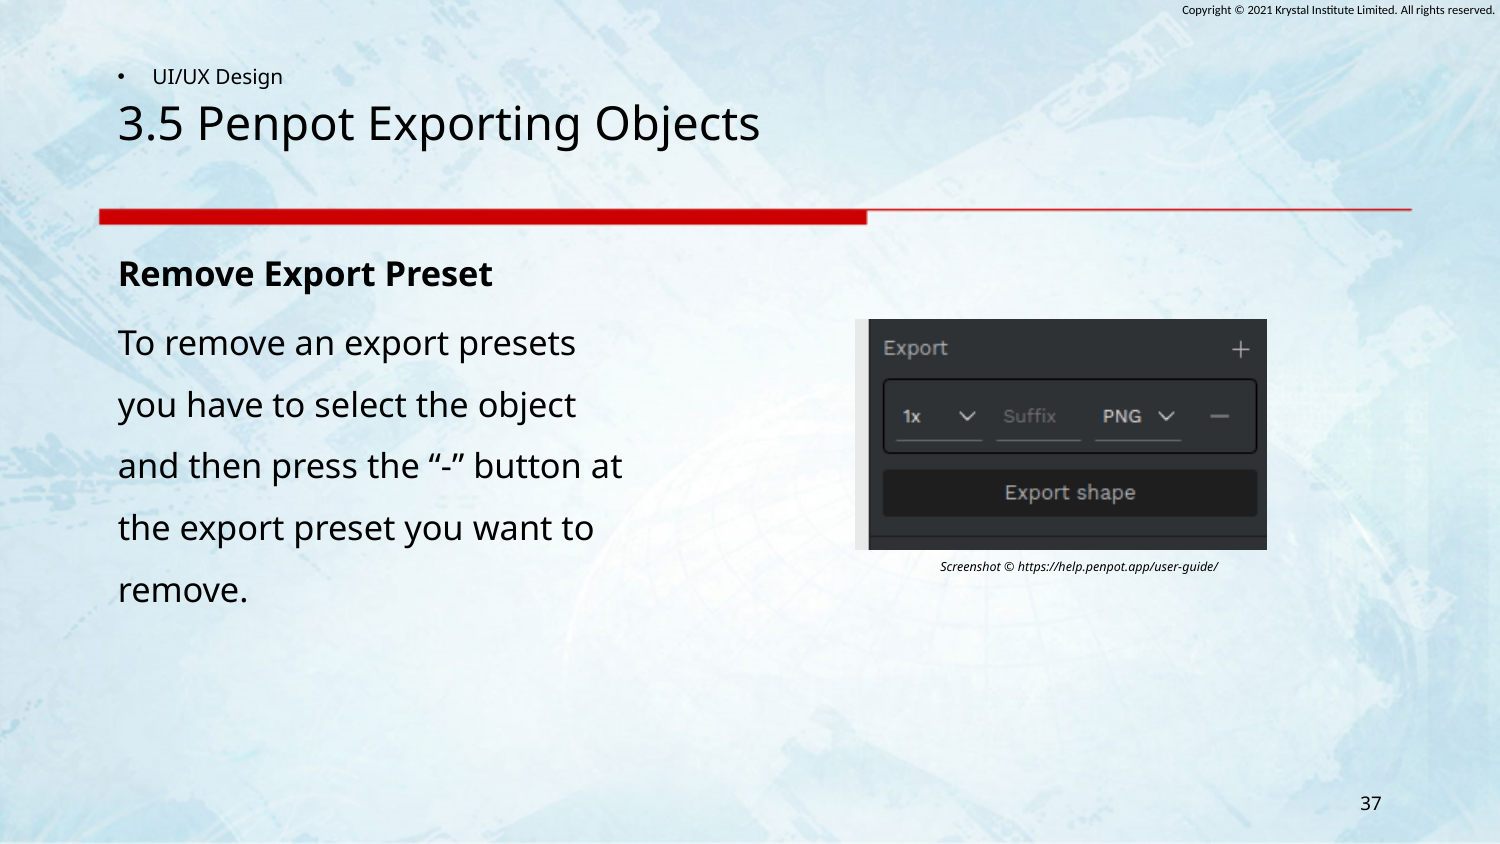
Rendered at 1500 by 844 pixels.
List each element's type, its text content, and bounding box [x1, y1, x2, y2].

title 3.5 Penpot Exporting Objects [102, 94, 1397, 157]
list Remove Export Preset To remove an export presets you have to select the object and then press the “-” button at the export preset you want to remove. [102, 223, 659, 724]
picture [0, 0, 1500, 844]
slide_number 37 [1059, 782, 1397, 827]
text_box Screenshot © https://help.penpot.app/user-guide/ [700, 551, 1459, 582]
